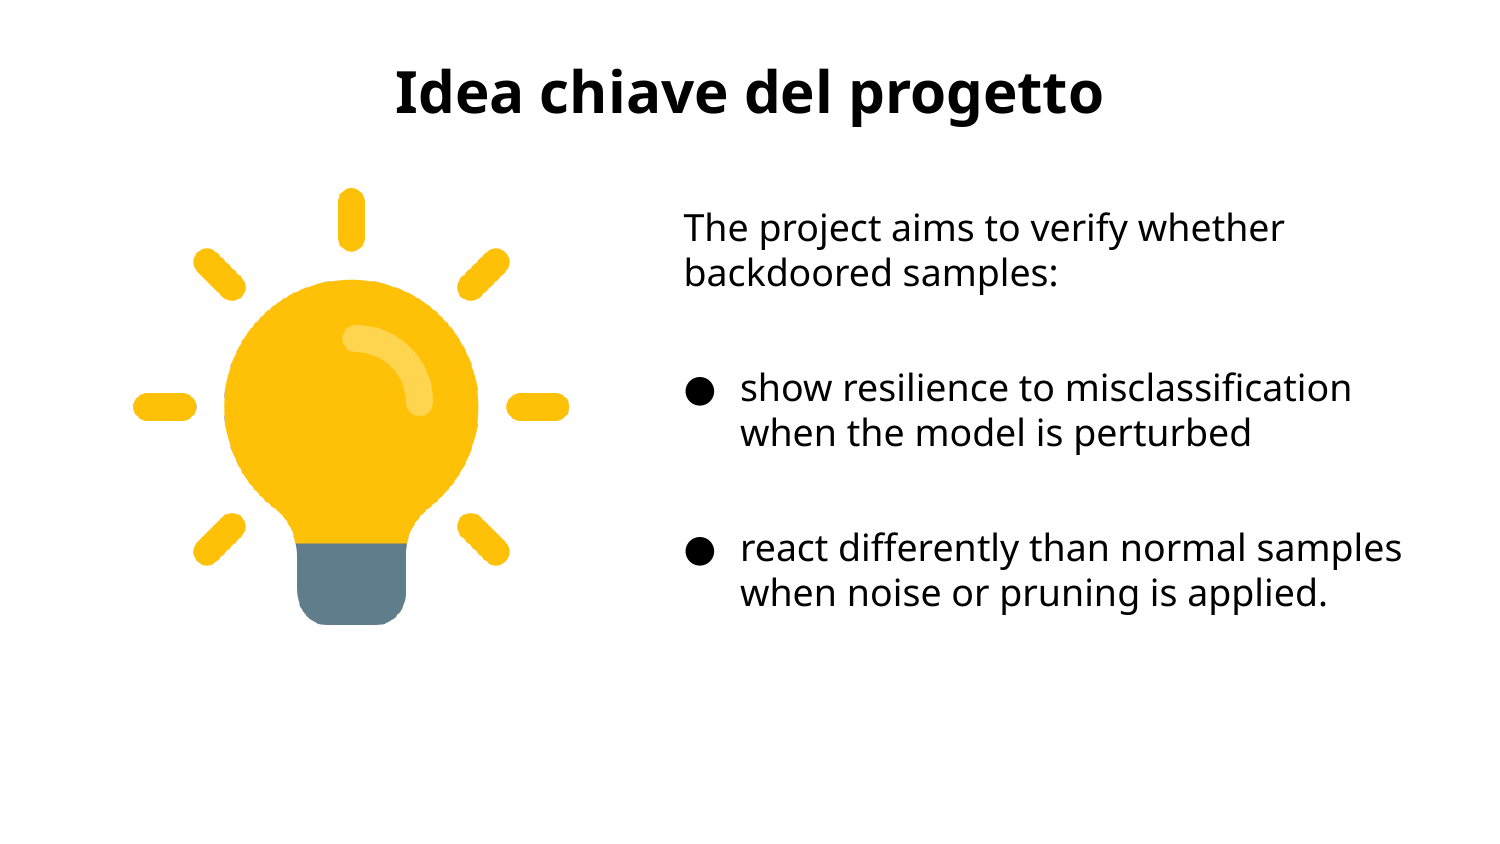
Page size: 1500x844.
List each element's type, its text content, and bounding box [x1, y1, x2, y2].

text_box The project aims to verify whether backdoored samples: show resilience to misclassification when the model is perturbed react differently than normal samples when noise or pruning is applied. [650, 188, 1450, 750]
picture [133, 188, 569, 625]
title Idea chiave del progetto [75, 48, 1425, 142]
